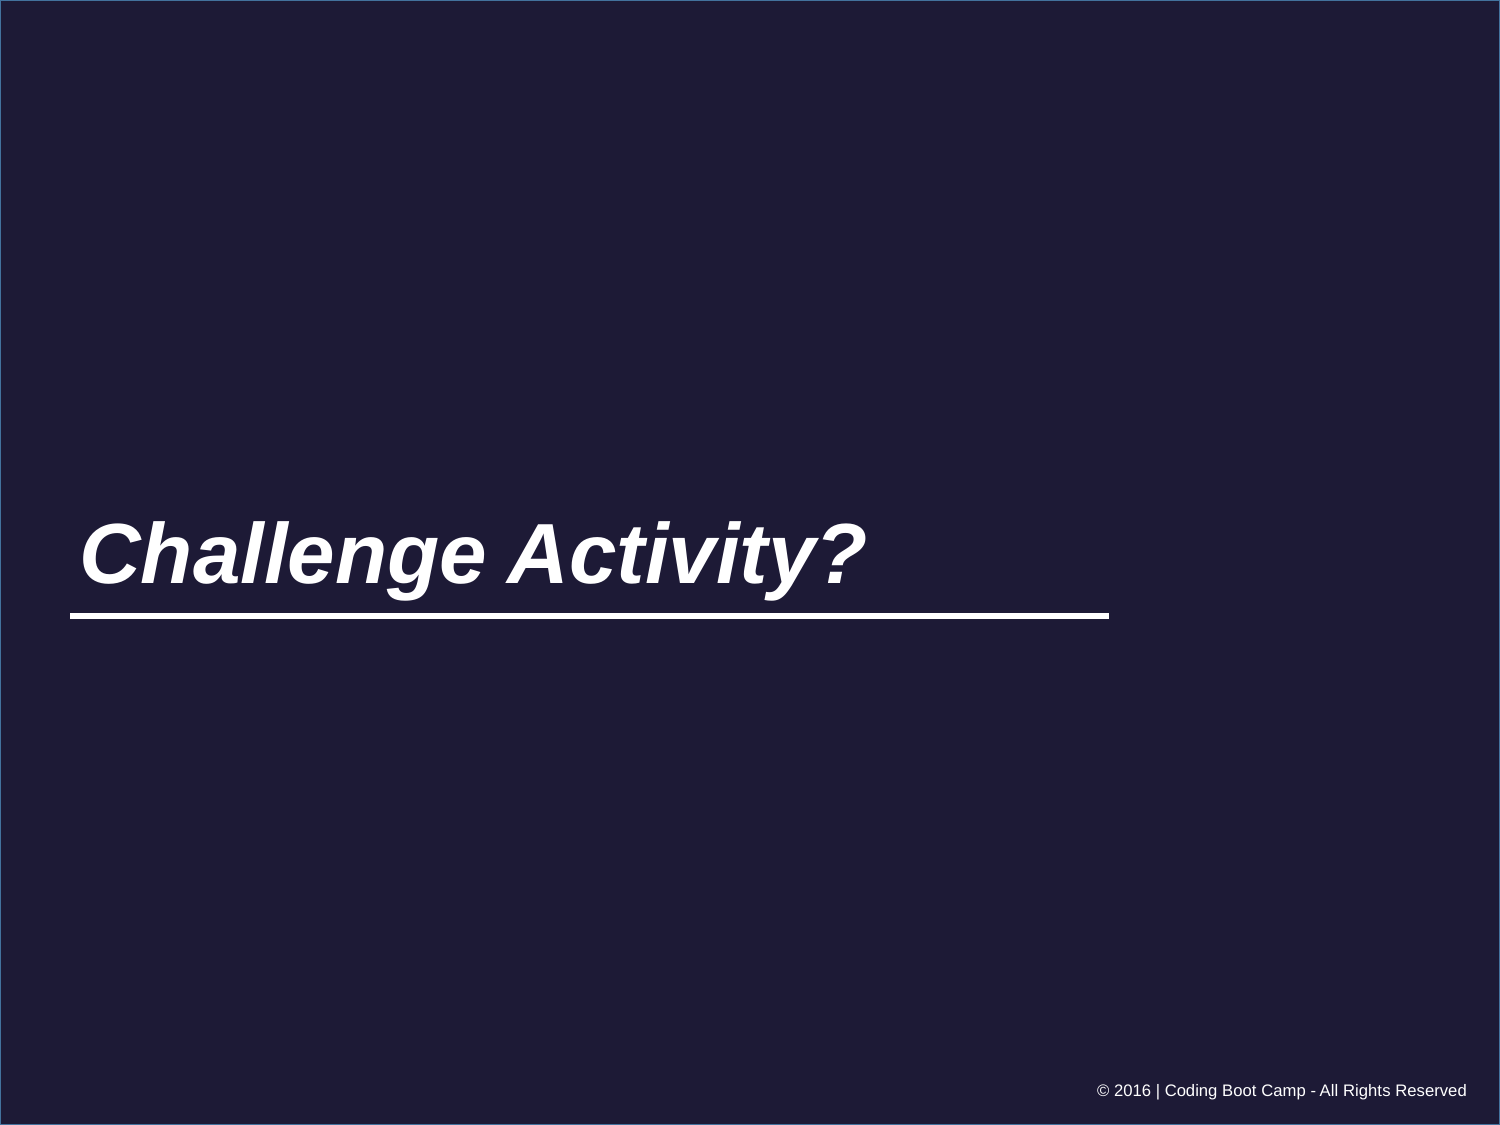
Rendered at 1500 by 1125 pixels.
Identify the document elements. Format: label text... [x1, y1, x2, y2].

title Challenge Activity? [64, 484, 1415, 628]
